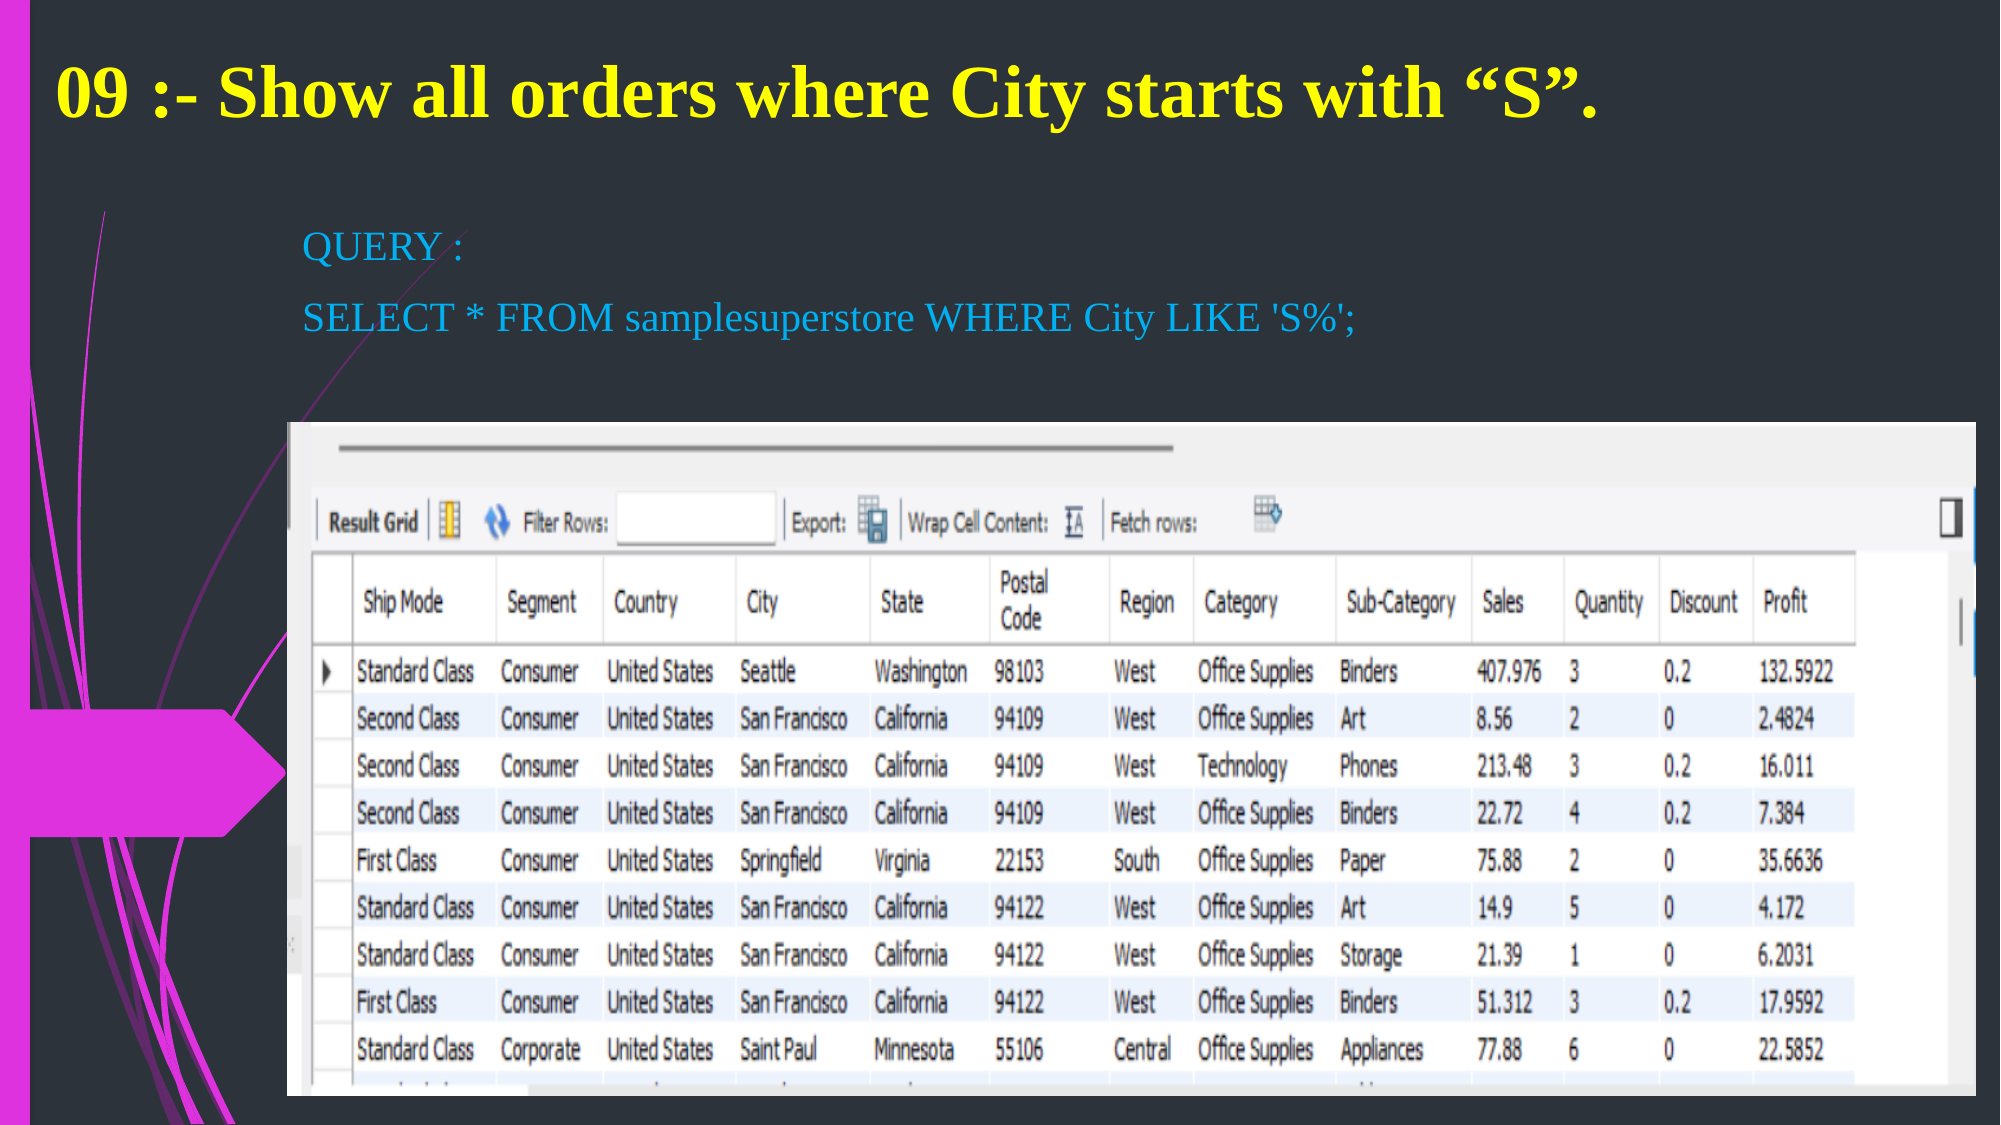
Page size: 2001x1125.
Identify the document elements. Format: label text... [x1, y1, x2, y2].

picture [286, 421, 1977, 1096]
title 09 :- Show all orders where City starts with “S”. [40, 23, 1881, 140]
subtitle QUERY : SELECT * FROM samplesuperstore WHERE City LIKE 'S%'; [287, 211, 1750, 396]
